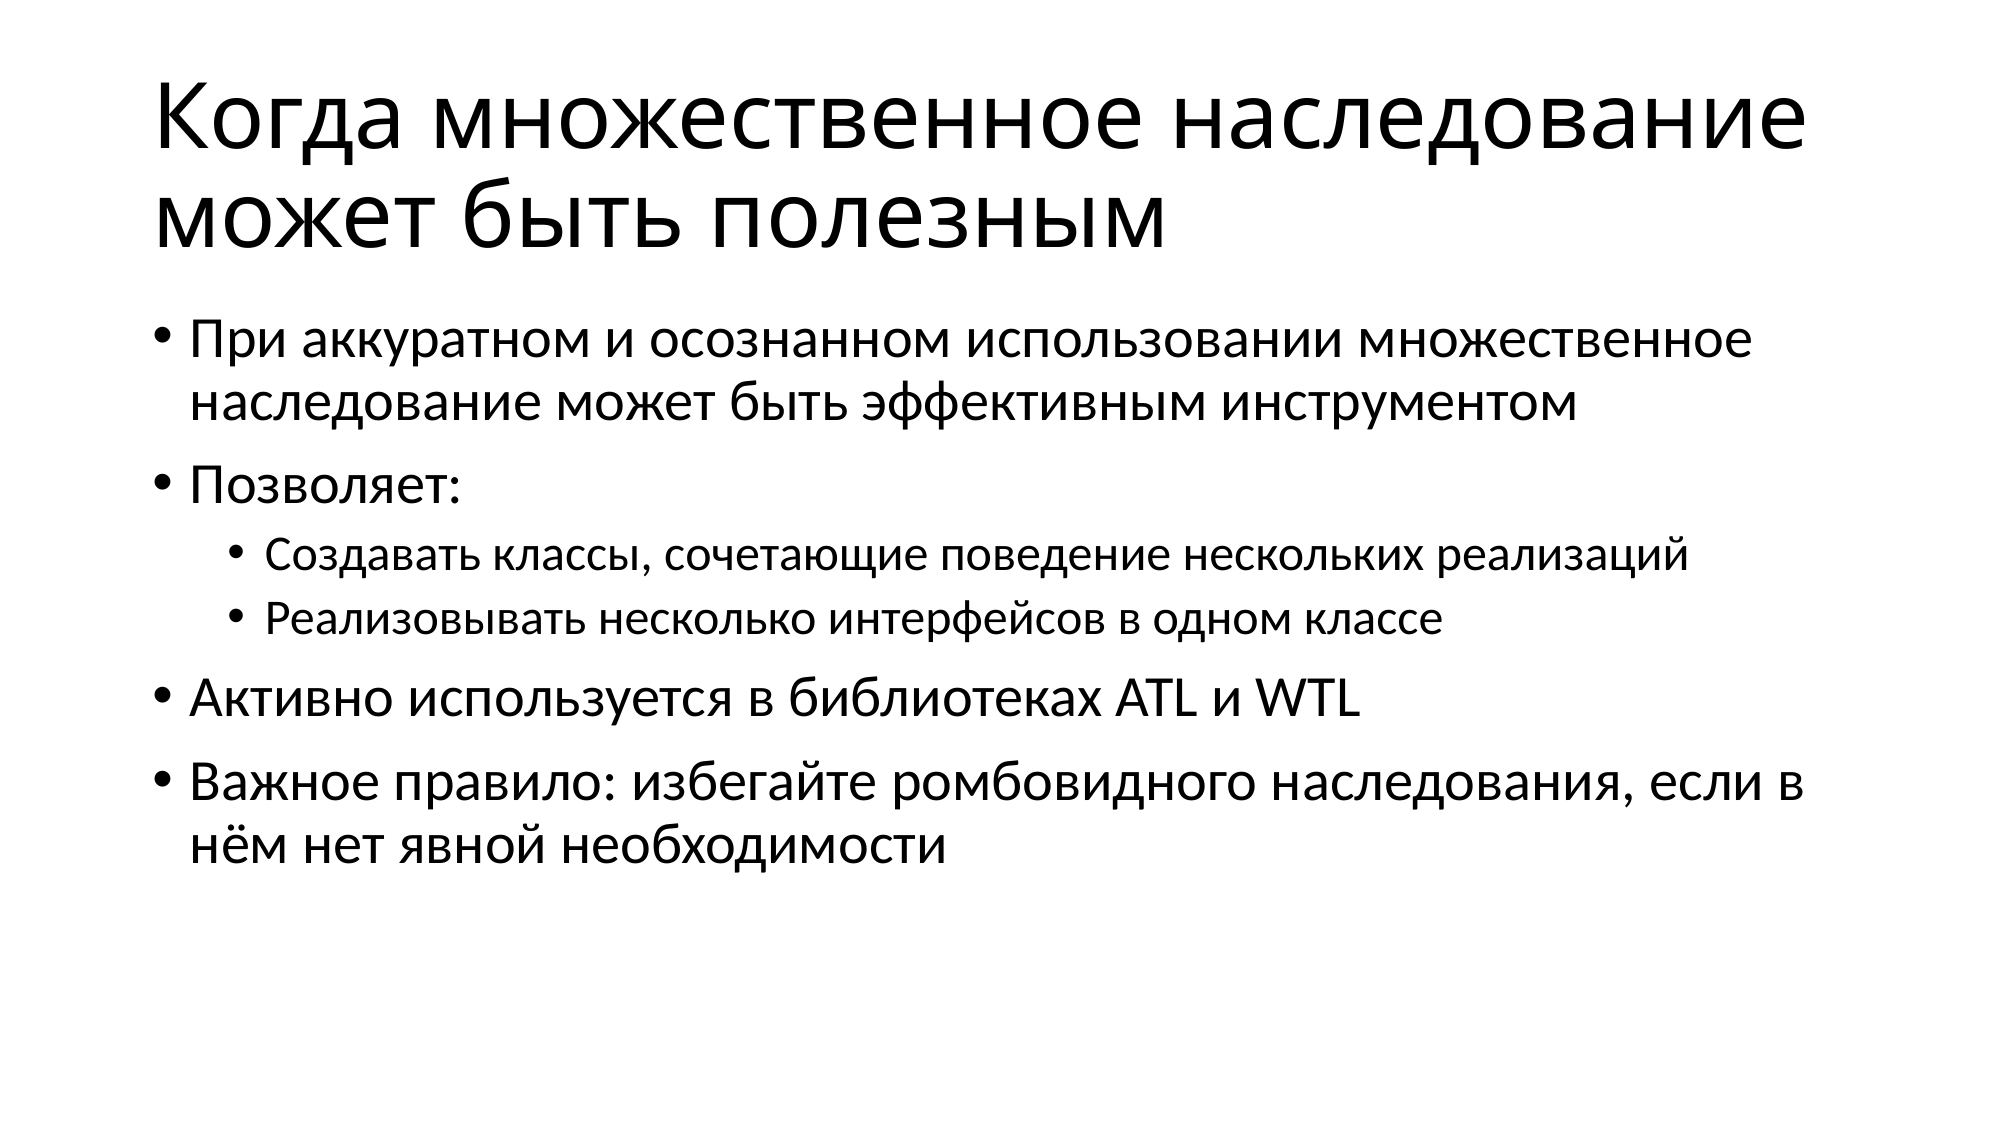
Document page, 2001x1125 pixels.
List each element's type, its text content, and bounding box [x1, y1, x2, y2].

list При аккуратном и осознанном использовании множественное наследование может быть эффективным инструментом Позволяет: Создавать классы, сочетающие поведение нескольких реализаций Реализовывать несколько интерфейсов в одном классе Активно используется в библиотеках ATL и WTL Важное правило: избегайте ромбовидного наследования, если в нём нет явной необходимости [137, 299, 1863, 1014]
title Когда множественное наследование может быть полезным [137, 59, 1863, 278]
